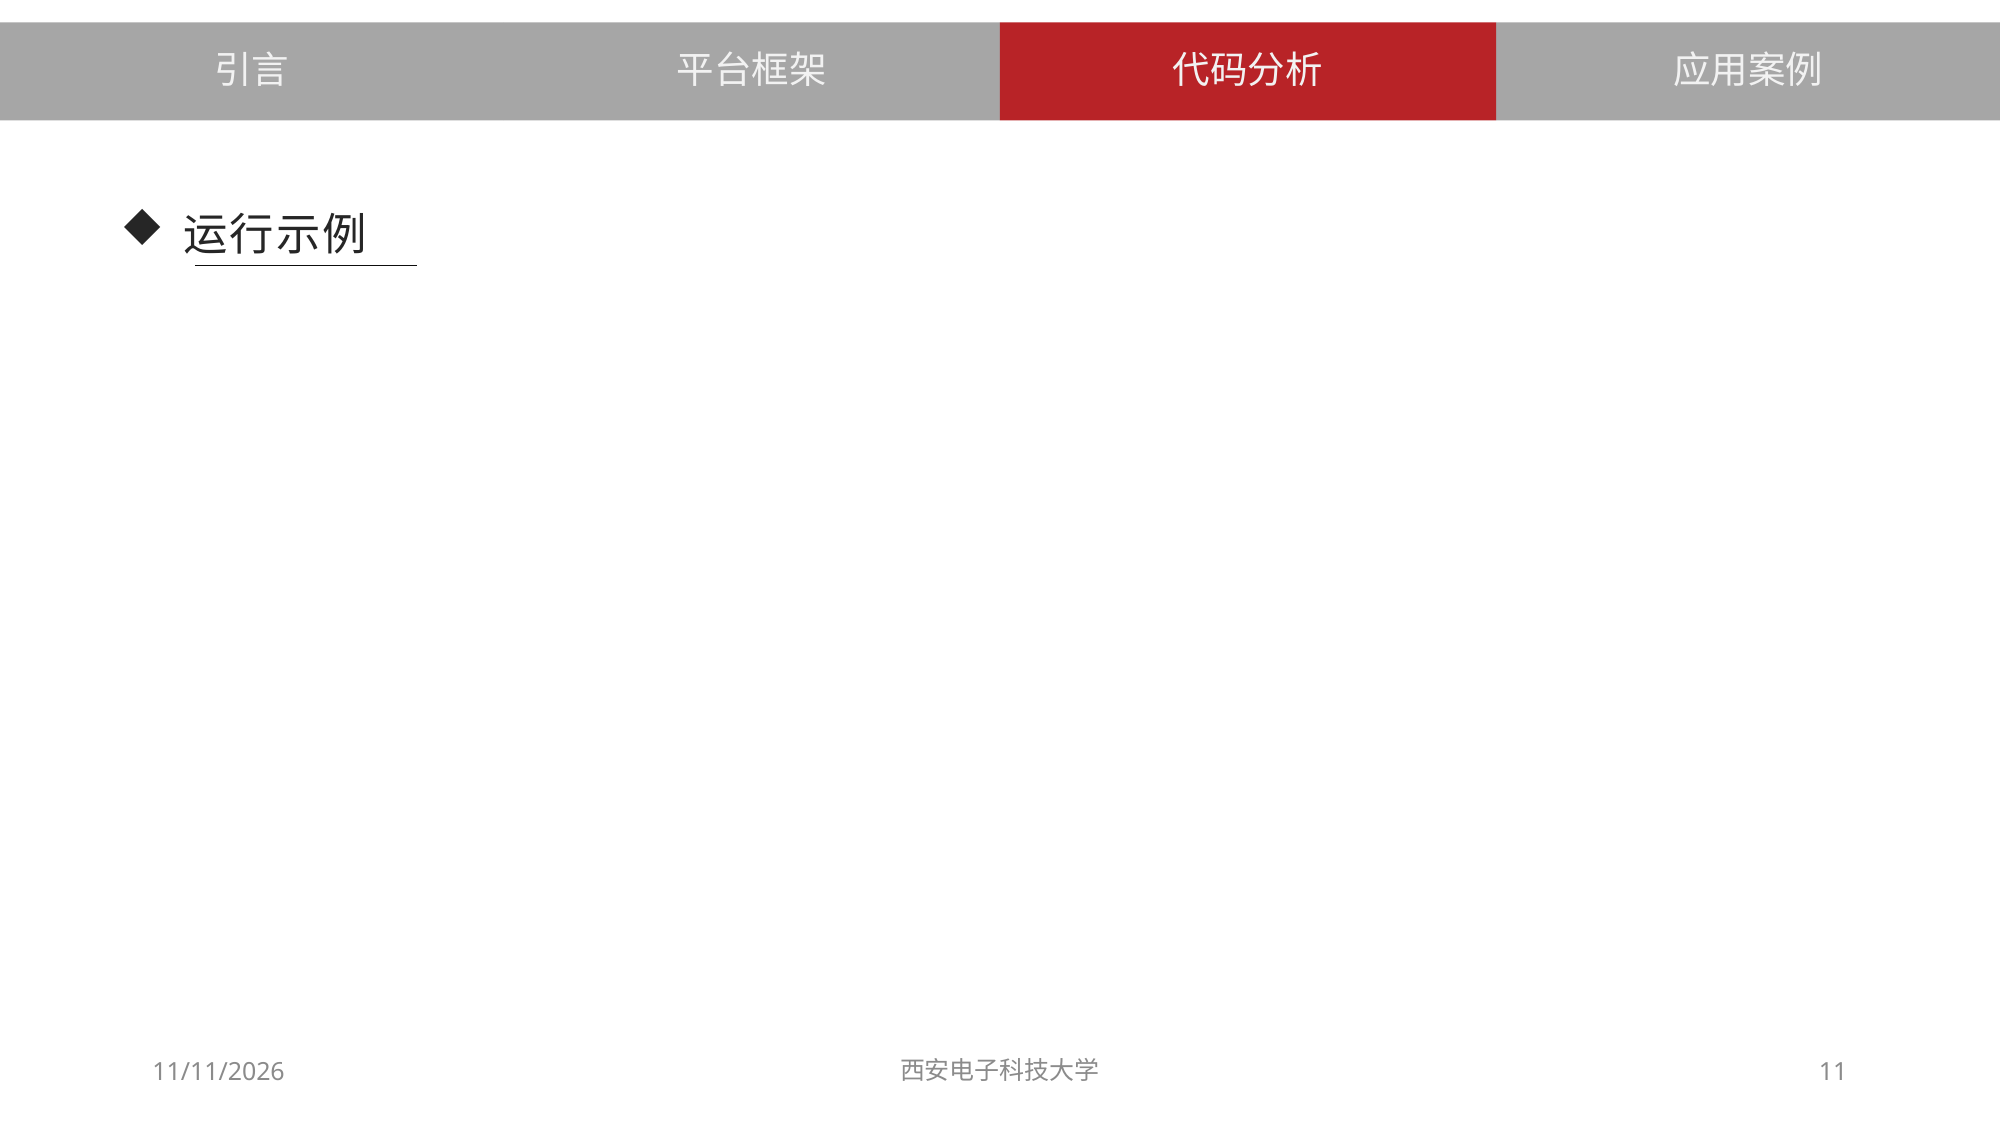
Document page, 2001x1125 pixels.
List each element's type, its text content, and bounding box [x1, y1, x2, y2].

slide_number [137, 1042, 588, 1103]
slide_number 11 [1412, 1042, 1863, 1103]
list 平台框架 [503, 22, 999, 121]
title 运行示例 [105, 182, 1028, 268]
list 应用案例 [1497, 22, 2000, 121]
footer 西安电子科技大学 [662, 1042, 1338, 1103]
list 代码分析 [999, 22, 1497, 121]
list 引言 [0, 22, 503, 121]
